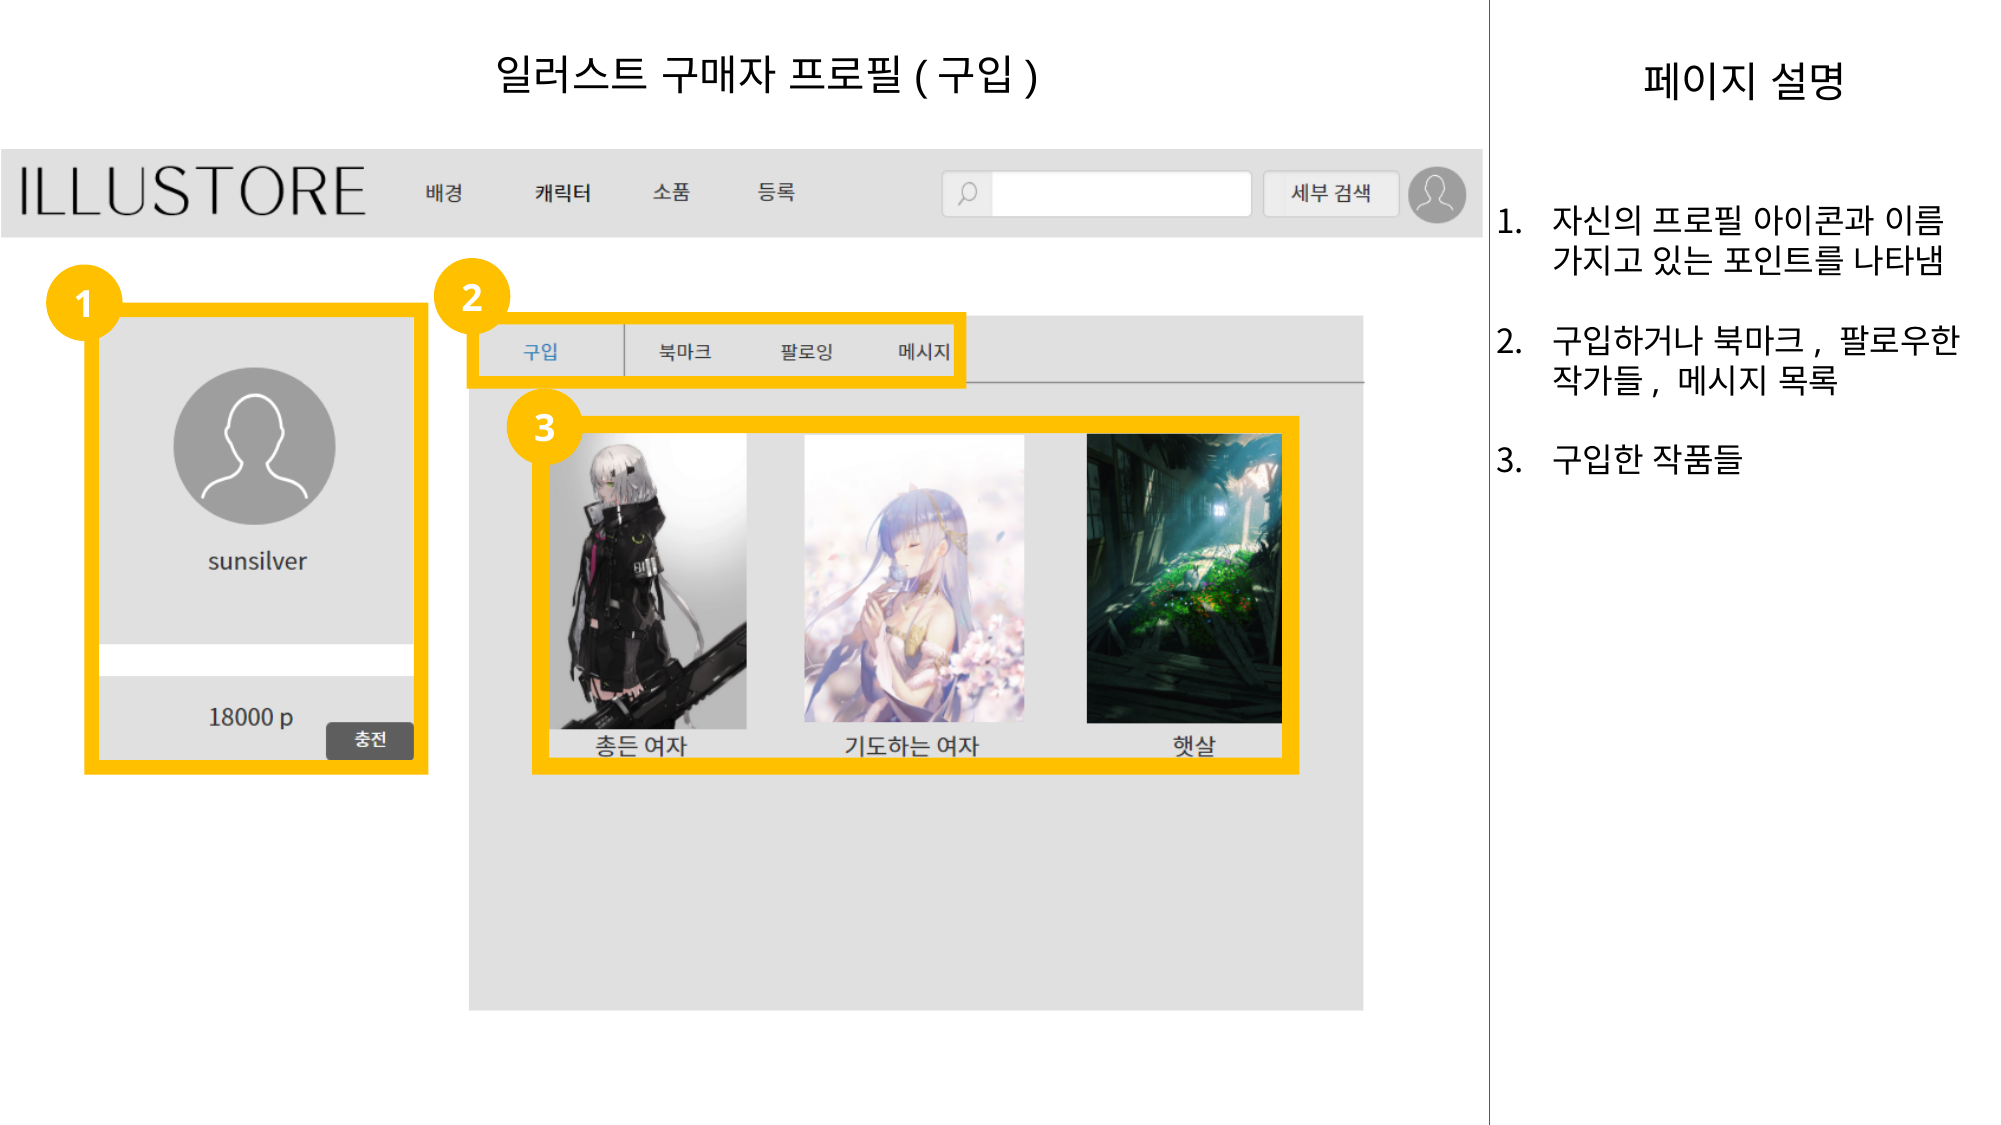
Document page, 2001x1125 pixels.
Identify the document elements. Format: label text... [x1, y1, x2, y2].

text_box 자신의 프로필 아이콘과 이름 가지고 있는 포인트를 나타냄 구입하거나 북마크, 팔로우한 작가들, 메시지 목록 구입한 작품들 [1484, 192, 1489, 487]
picture [0, 149, 1484, 1013]
text_box 자신의 프로필 아이콘과 이름 가지고 있는 포인트를 나타냄 구입하거나 북마크, 팔로우한 작가들, 메시지 목록 구입한 작품들 [1490, 192, 2000, 487]
text_box 페이지 설명 [1628, 48, 1863, 113]
text_box 일러스트 구매자 프로필(구입) [480, 41, 1054, 106]
